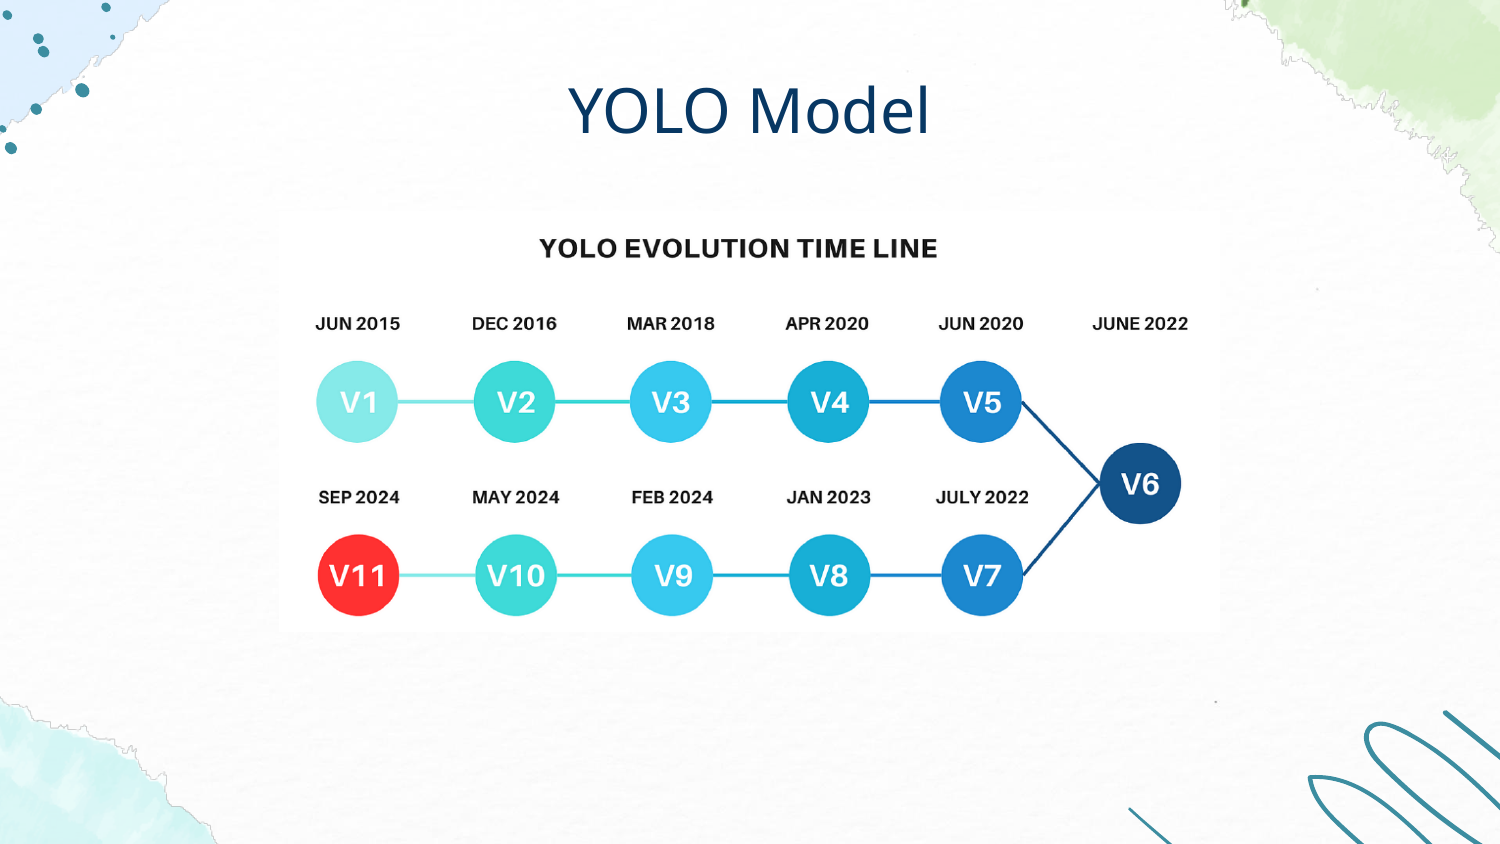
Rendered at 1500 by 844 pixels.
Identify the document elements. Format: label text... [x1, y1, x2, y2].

picture [0, 0, 1500, 844]
picture [1313, 779, 1425, 844]
picture [0, 627, 261, 844]
picture [1369, 726, 1500, 844]
title YOLO Model [120, 61, 1380, 156]
